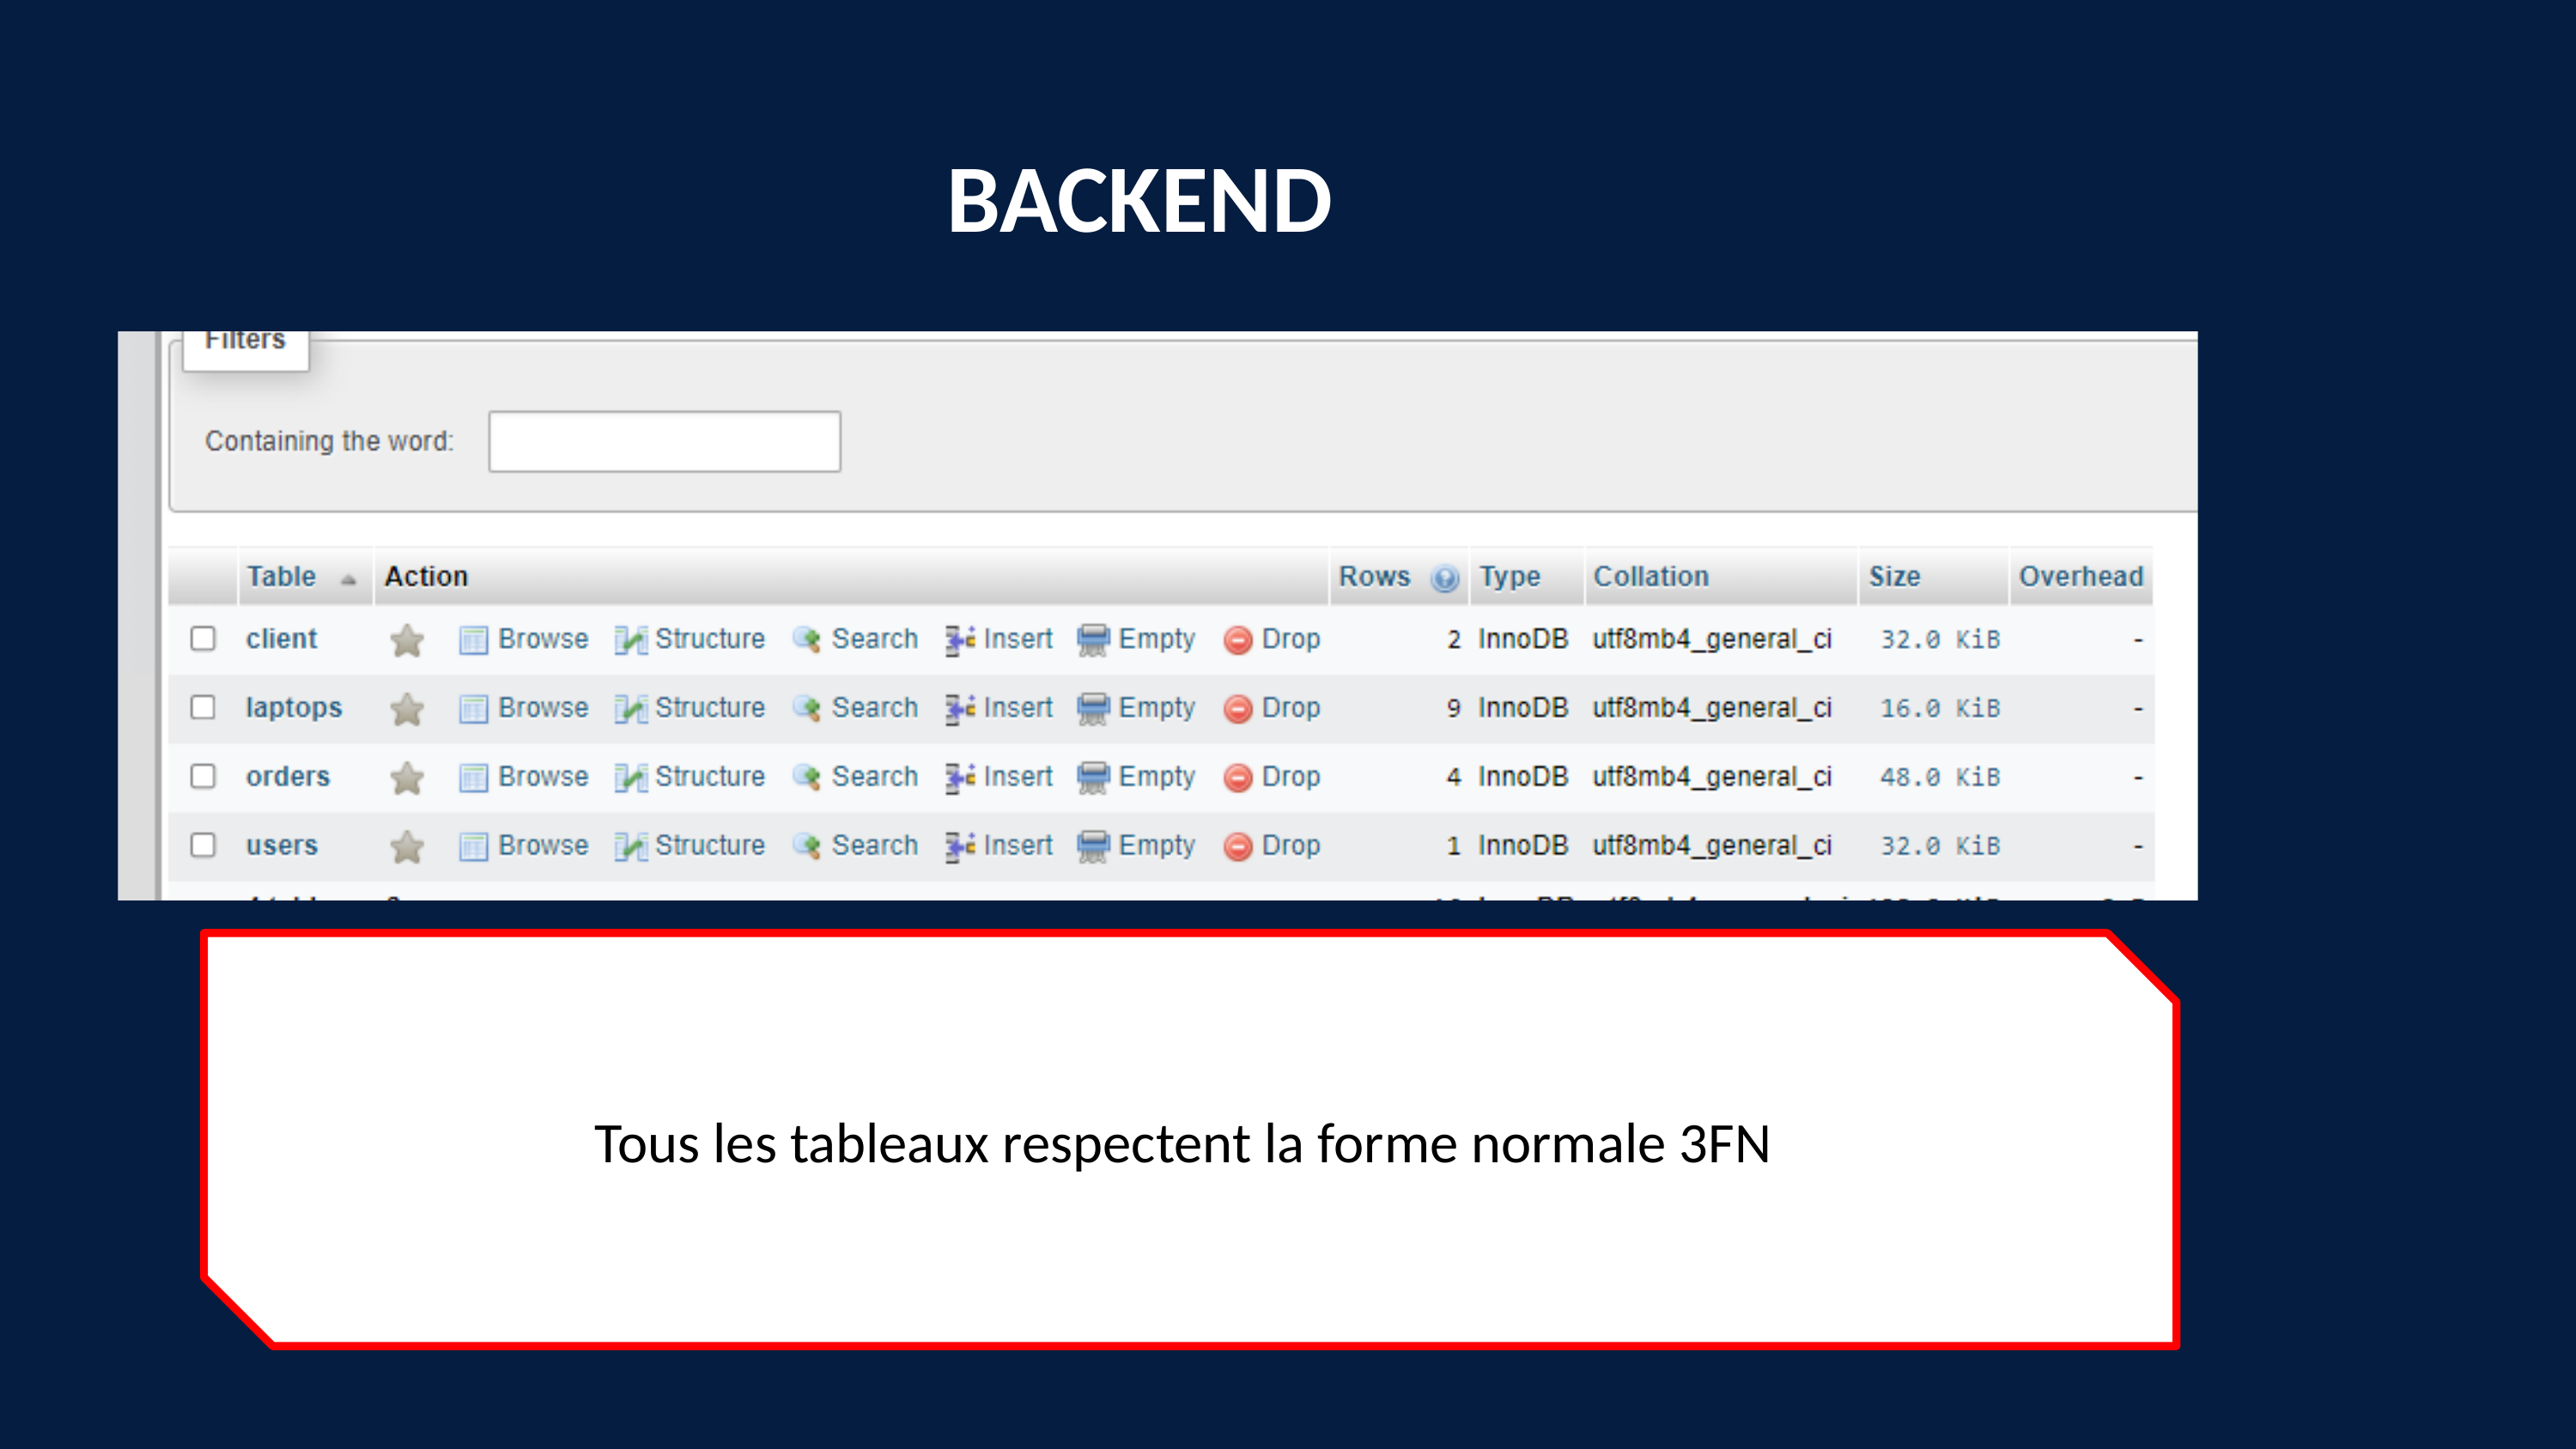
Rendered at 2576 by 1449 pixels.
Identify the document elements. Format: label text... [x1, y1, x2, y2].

text_box BACKEND [407, 101, 1873, 261]
picture [118, 330, 2198, 900]
text_box Tous les tableaux respectent la forme normale 3FN [202, 931, 2178, 1349]
